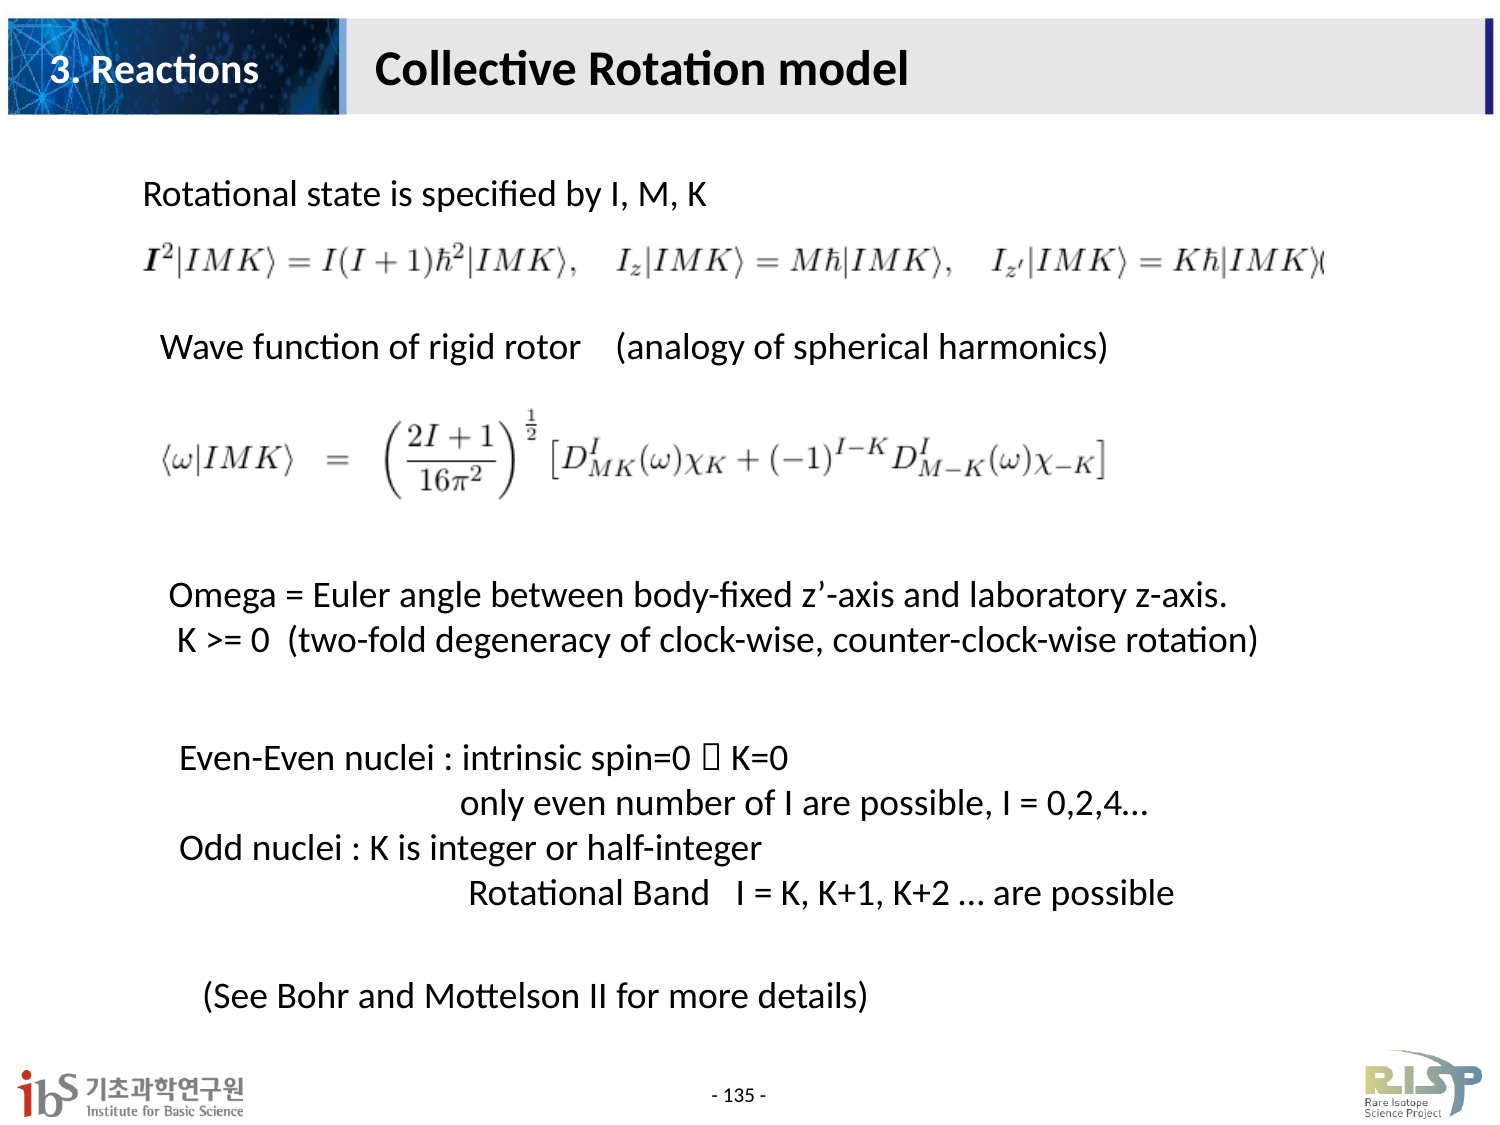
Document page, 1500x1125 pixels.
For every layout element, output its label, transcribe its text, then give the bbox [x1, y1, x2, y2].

picture [1364, 1049, 1482, 1119]
text_box (See Bohr and Mottelson II for more details) [187, 964, 885, 1024]
picture [17, 1070, 243, 1117]
text_box Rotational state is specified by I, M, K [127, 161, 723, 221]
text_box Even-Even nuclei : intrinsic spin=0  K=0 only even number of I are possible, I = 0,2,4… Odd nuclei : K is integer or half-integer Rotational Band I = K, K+1, K+2 … are possible [164, 725, 1191, 921]
picture [135, 227, 1324, 293]
picture [156, 385, 1117, 519]
text_box Omega = Euler angle between body-fixed z’-axis and laboratory z-axis. K >= 0 (two-fold degeneracy of clock-wise, counter-clock-wise rotation) [153, 562, 1275, 668]
text_box Wave function of rigid rotor (analogy of spherical harmonics) [145, 314, 1125, 375]
picture [2, 10, 1500, 130]
